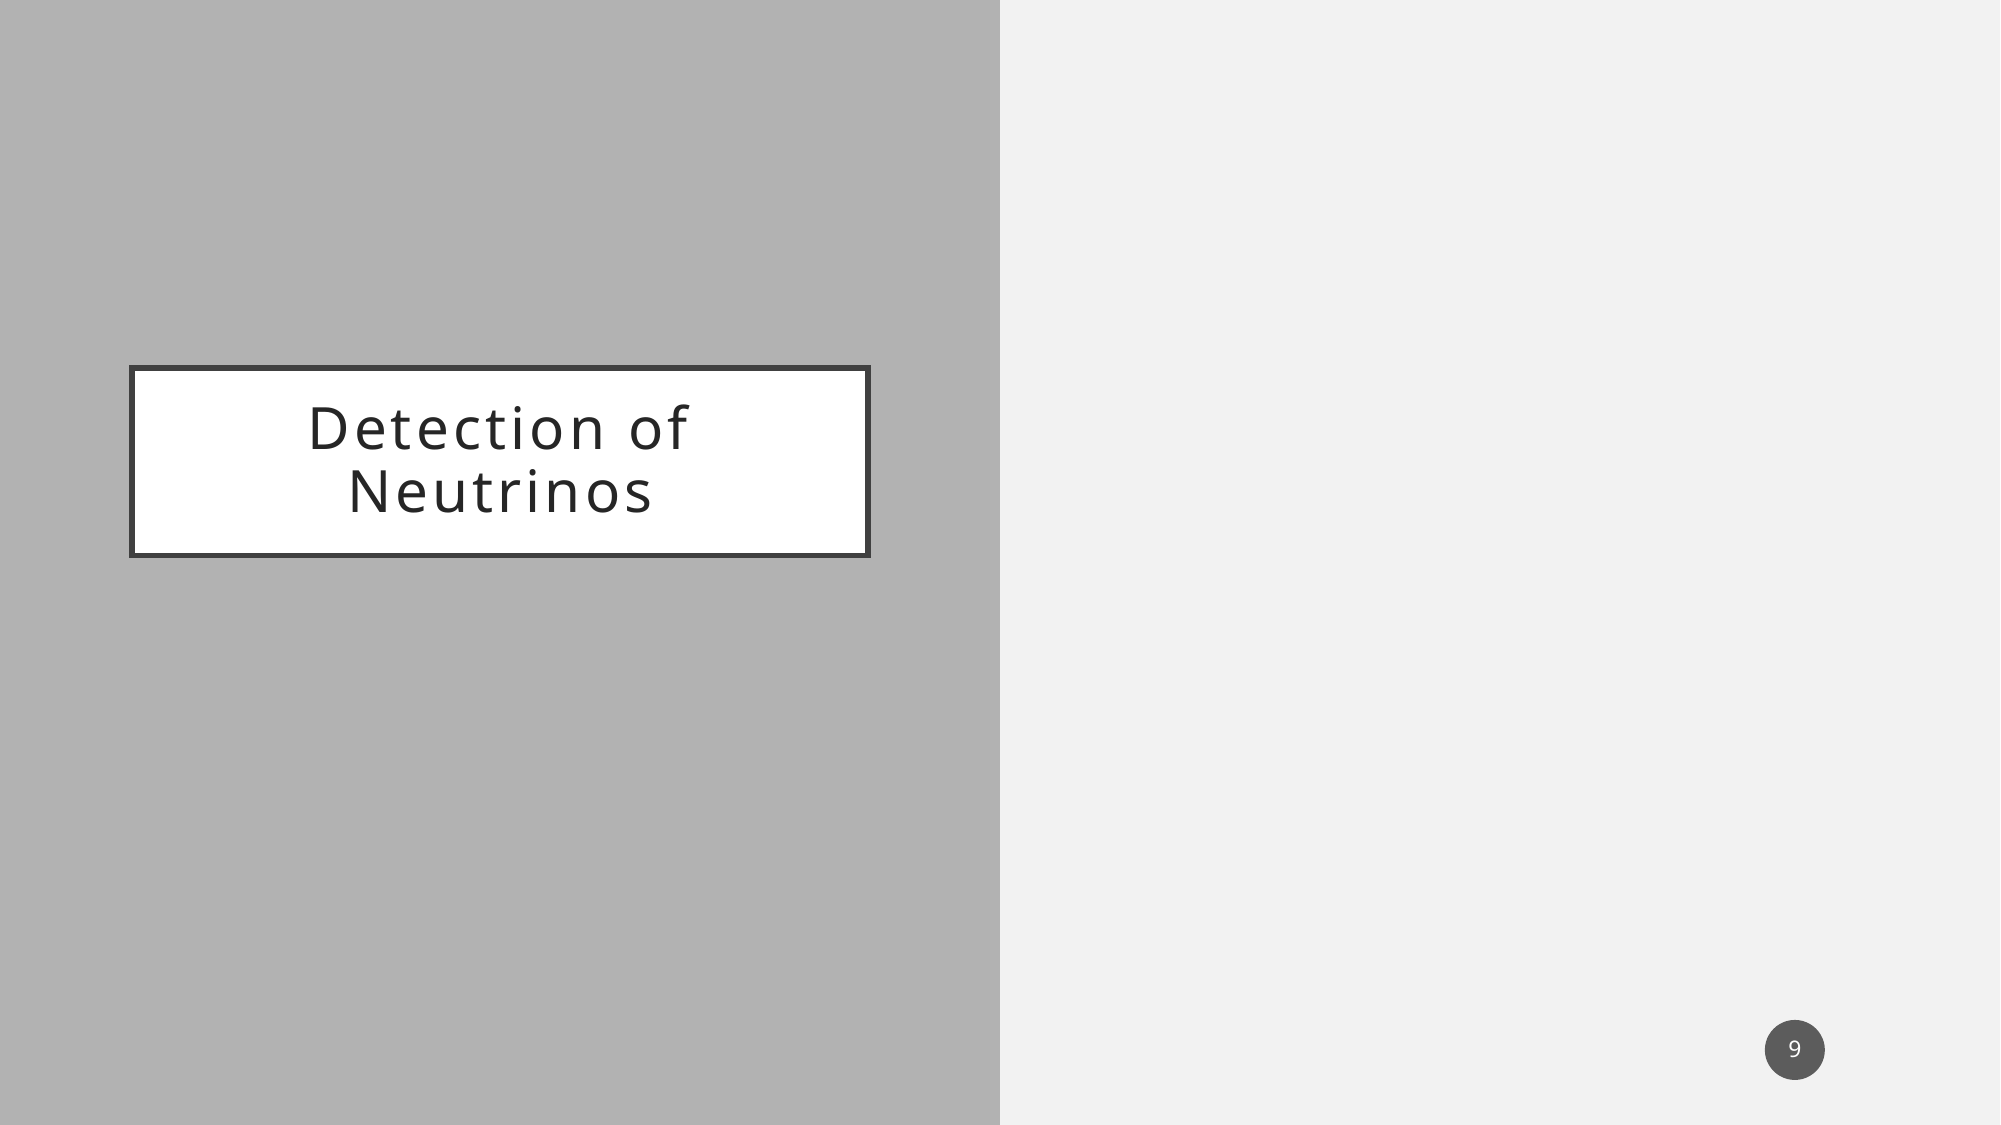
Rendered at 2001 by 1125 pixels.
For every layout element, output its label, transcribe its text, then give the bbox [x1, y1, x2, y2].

title Detection of Neutrinos [129, 365, 871, 558]
slide_number 9 [1764, 1019, 1825, 1080]
